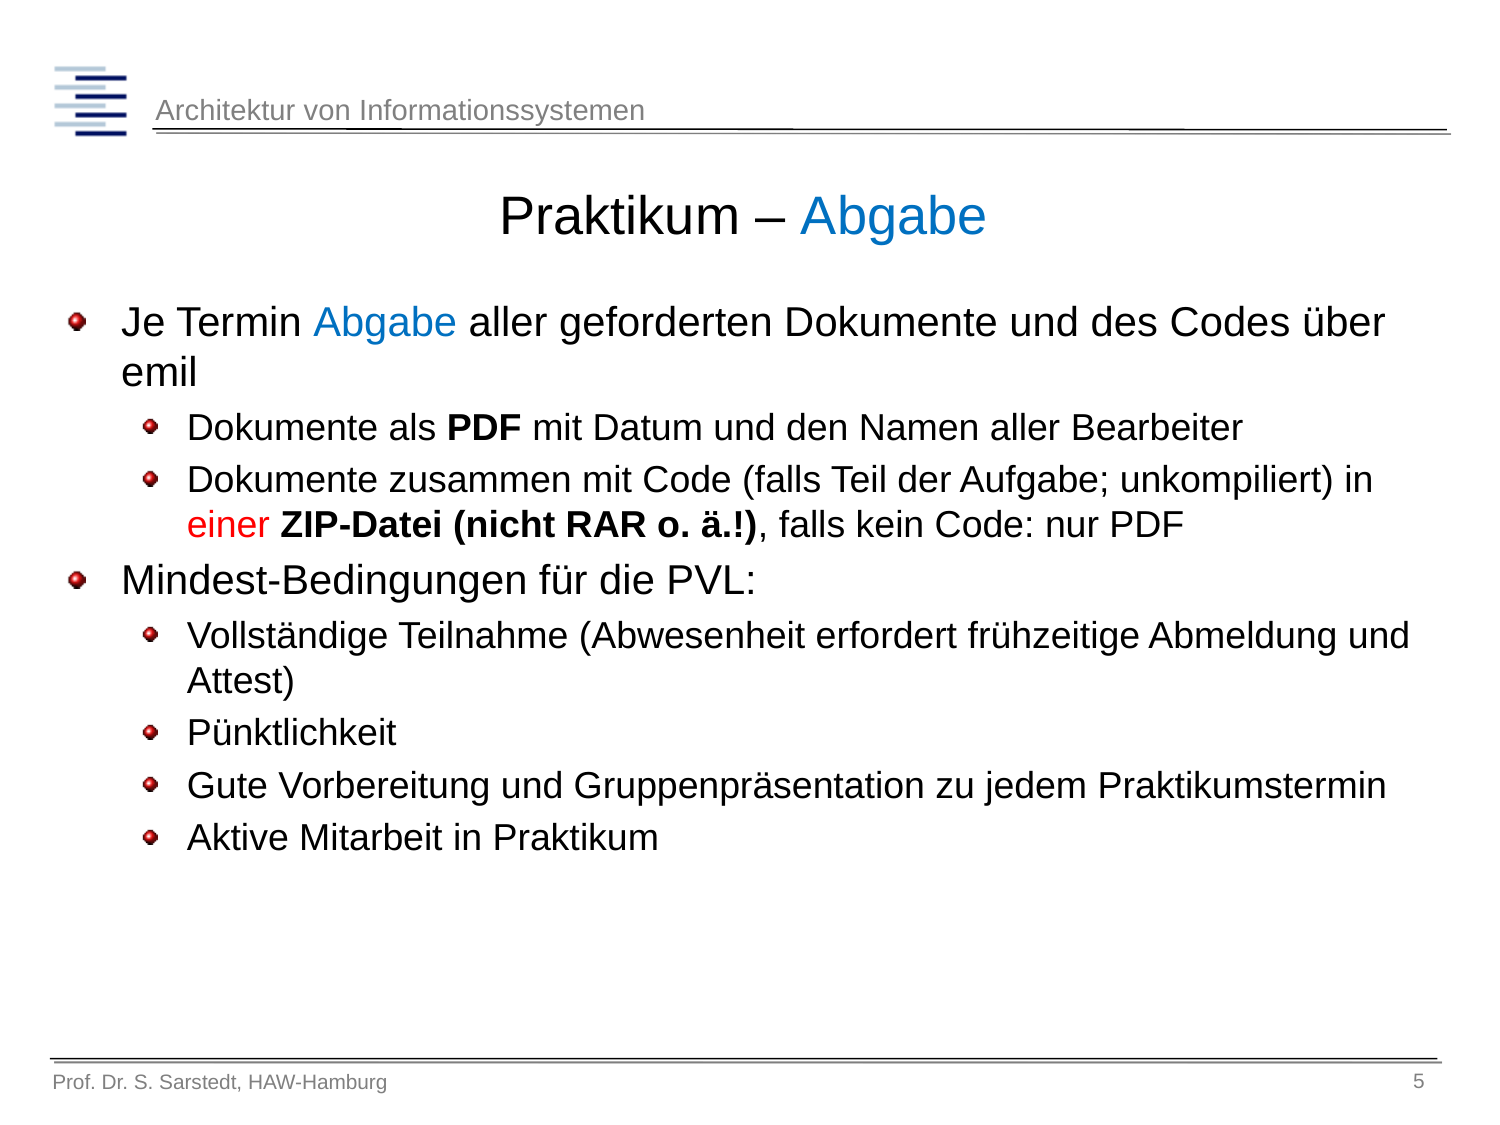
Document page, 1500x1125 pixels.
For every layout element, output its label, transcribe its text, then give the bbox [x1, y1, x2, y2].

picture [46, 58, 141, 148]
picture [140, 722, 158, 740]
picture [140, 827, 158, 845]
picture [140, 624, 158, 642]
picture [140, 774, 158, 792]
picture [140, 416, 158, 434]
picture [140, 468, 158, 487]
picture [65, 568, 86, 589]
picture [65, 309, 86, 331]
list Je Termin Abgabe aller geforderten Dokumente und des Codes über emil Dokumente als PDF mit Datum und den Namen aller Bearbeiter Dokumente zusammen mit Code (falls Teil der Aufgabe; unkompiliert) in einer ZIP-Datei (nicht RAR o. ä.!), falls kein Code: nur PDF Mindest-Bedingungen für die PVL: Vollständige Teilnahme (Abwesenheit erfordert frühzeitige Abmeldung und Attest) Pünktlichkeit Gute Vorbereitung und Gruppenpräsentation zu jedem Praktikumstermin Aktive Mitarbeit in Praktikum [49, 287, 1438, 1048]
title Praktikum – Abgabe [49, 174, 1438, 251]
